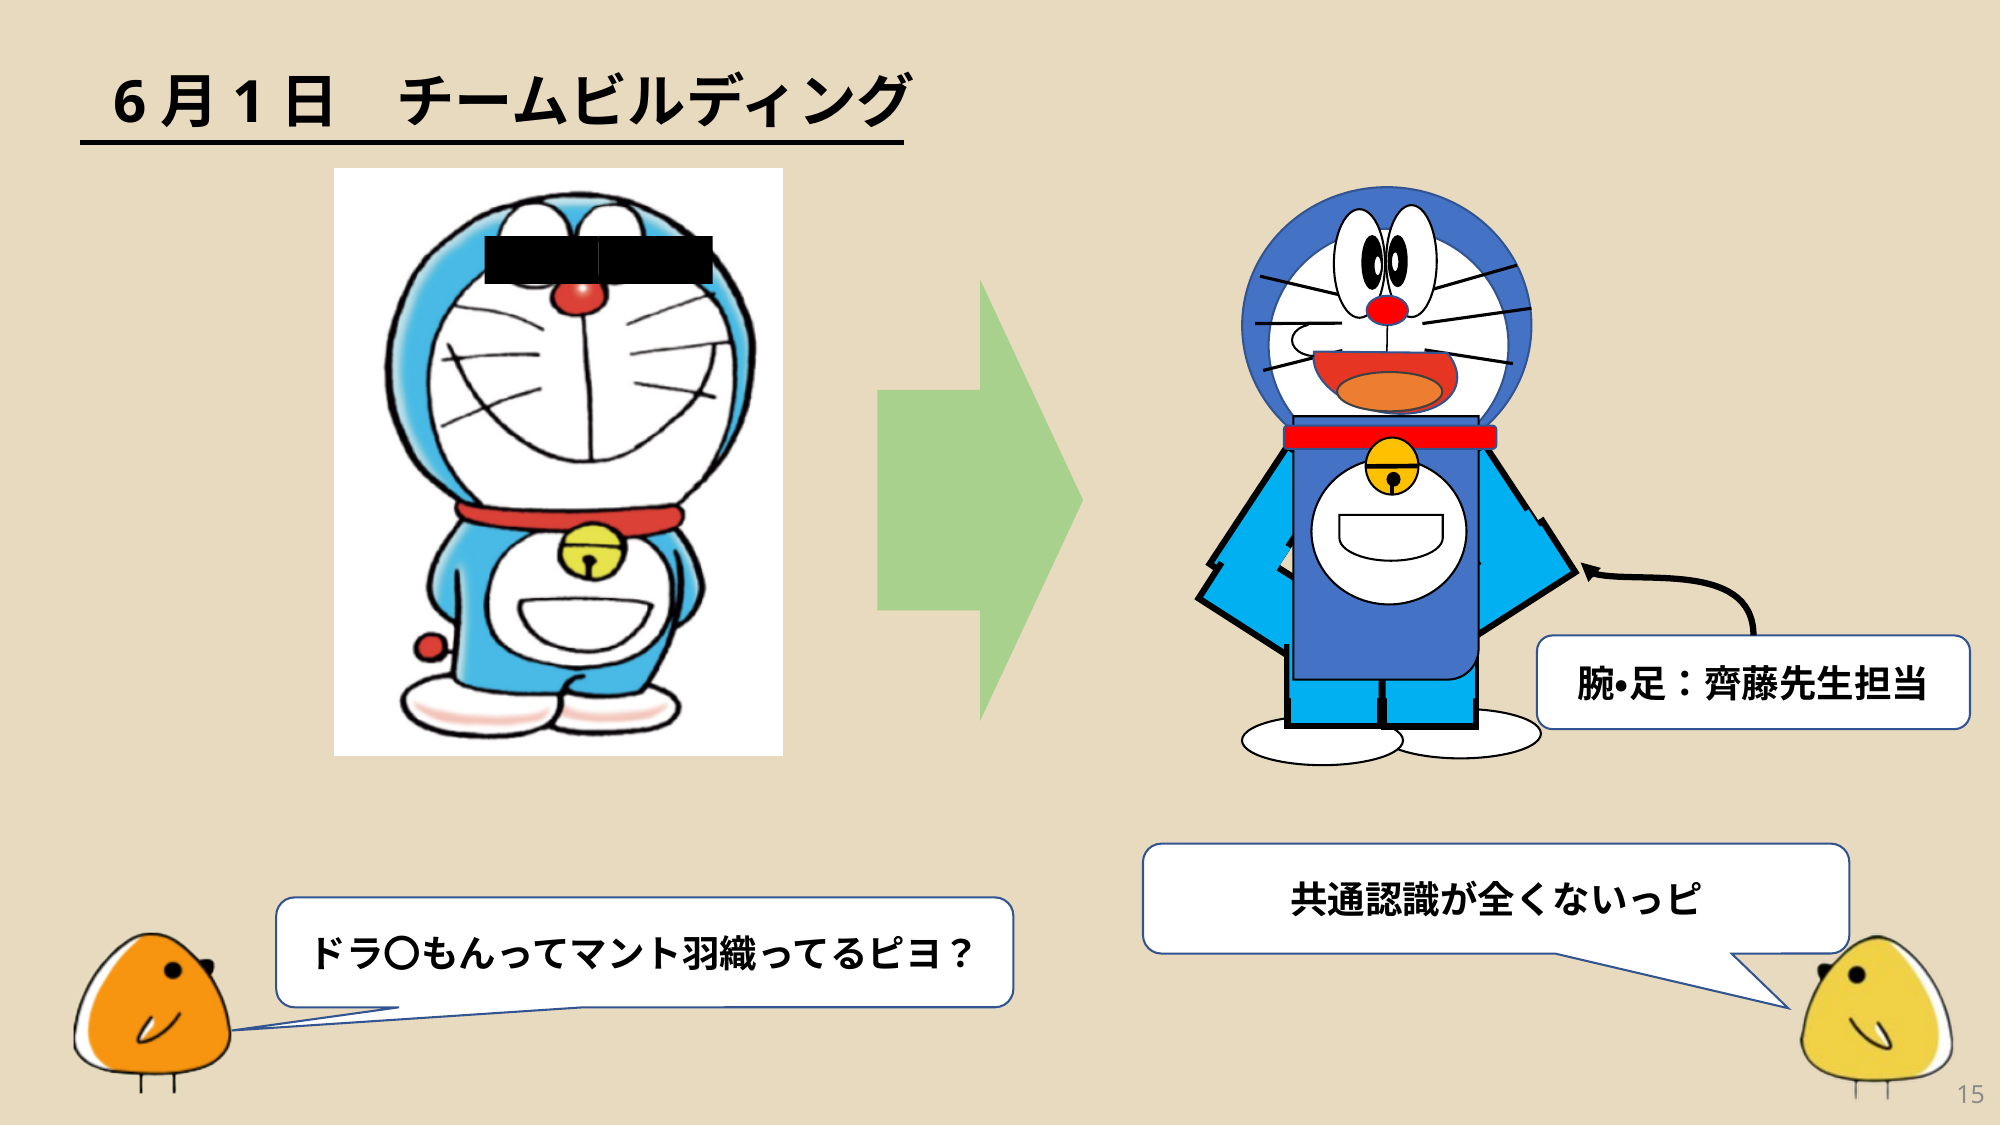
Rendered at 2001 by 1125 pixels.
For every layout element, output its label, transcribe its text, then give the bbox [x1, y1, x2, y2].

slide_number 15 [1550, 1065, 2000, 1125]
text_box [876, 279, 1085, 722]
text_box ドラ〇もんってマント羽織ってるピヨ？ [231, 896, 1015, 1032]
text_box 6月1日 チームビルディング [98, 56, 1390, 142]
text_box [1208, 187, 1571, 766]
text_box 腕・足：齊藤先生担当 [1571, 634, 1972, 731]
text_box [1630, 512, 1704, 686]
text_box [333, 168, 783, 756]
picture [1778, 925, 1968, 1065]
picture [32, 892, 265, 1125]
text_box 共通認識が全くないっピ [1141, 842, 1851, 1011]
